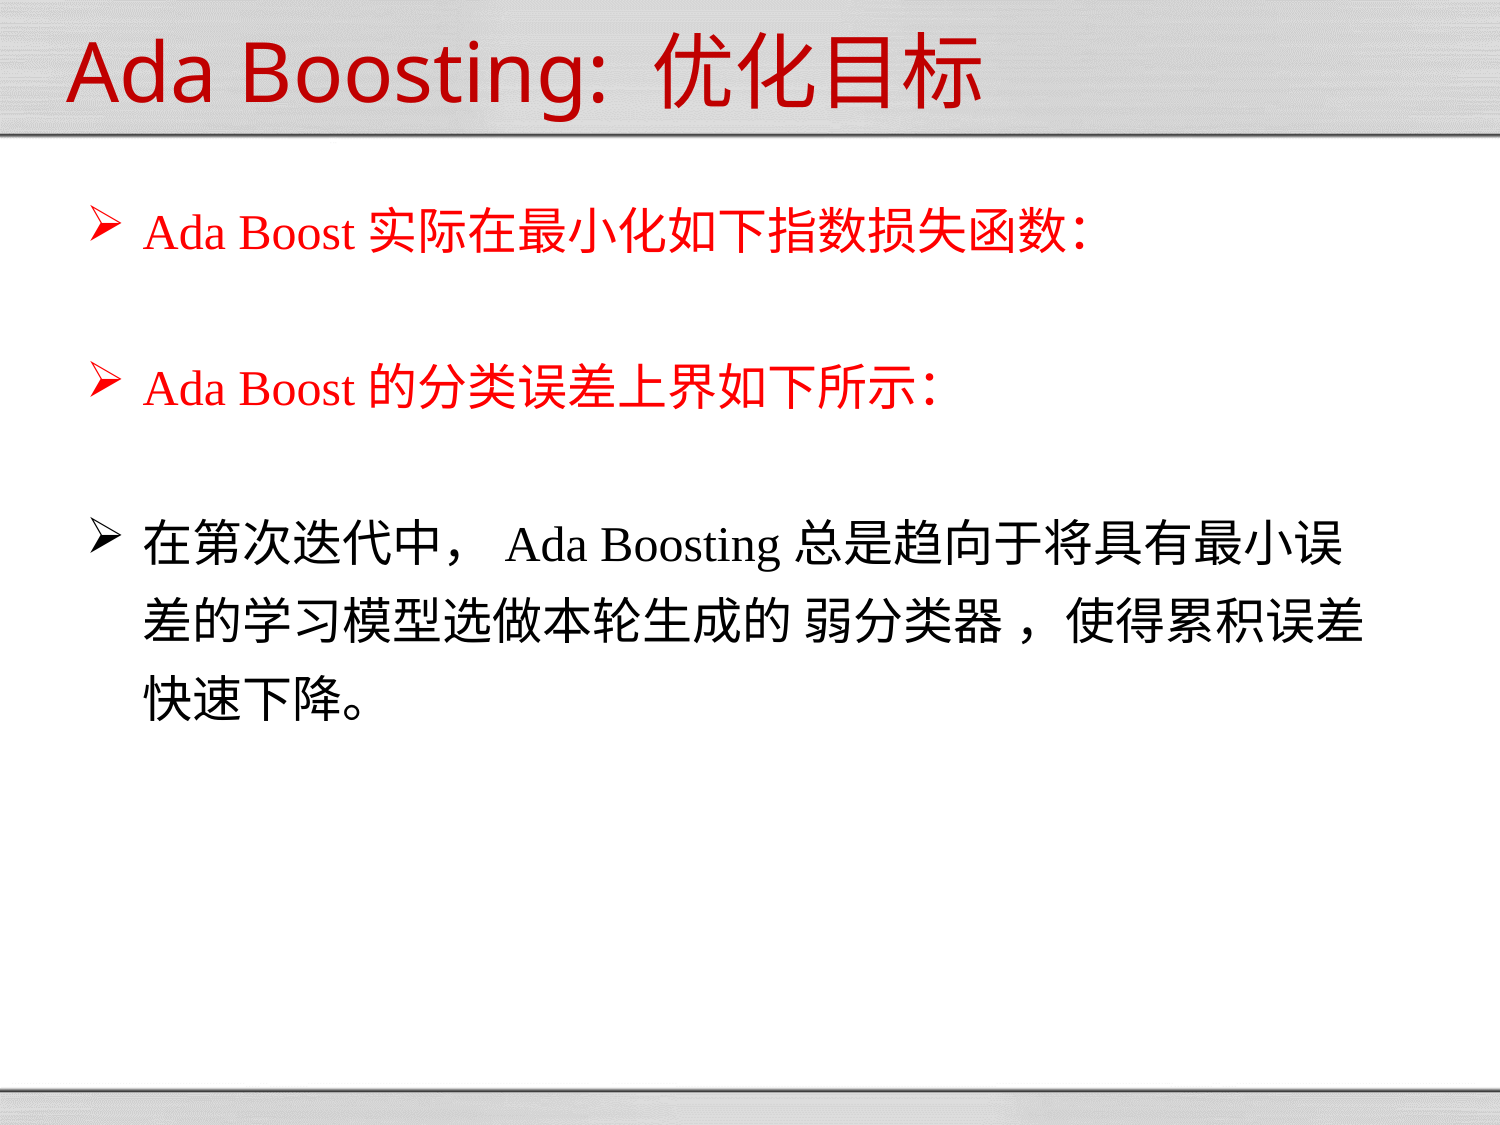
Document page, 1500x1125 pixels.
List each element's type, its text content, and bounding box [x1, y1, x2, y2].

picture [0, 0, 1500, 1125]
text_box Ada Boosting: 优化目标 [50, 13, 1449, 122]
